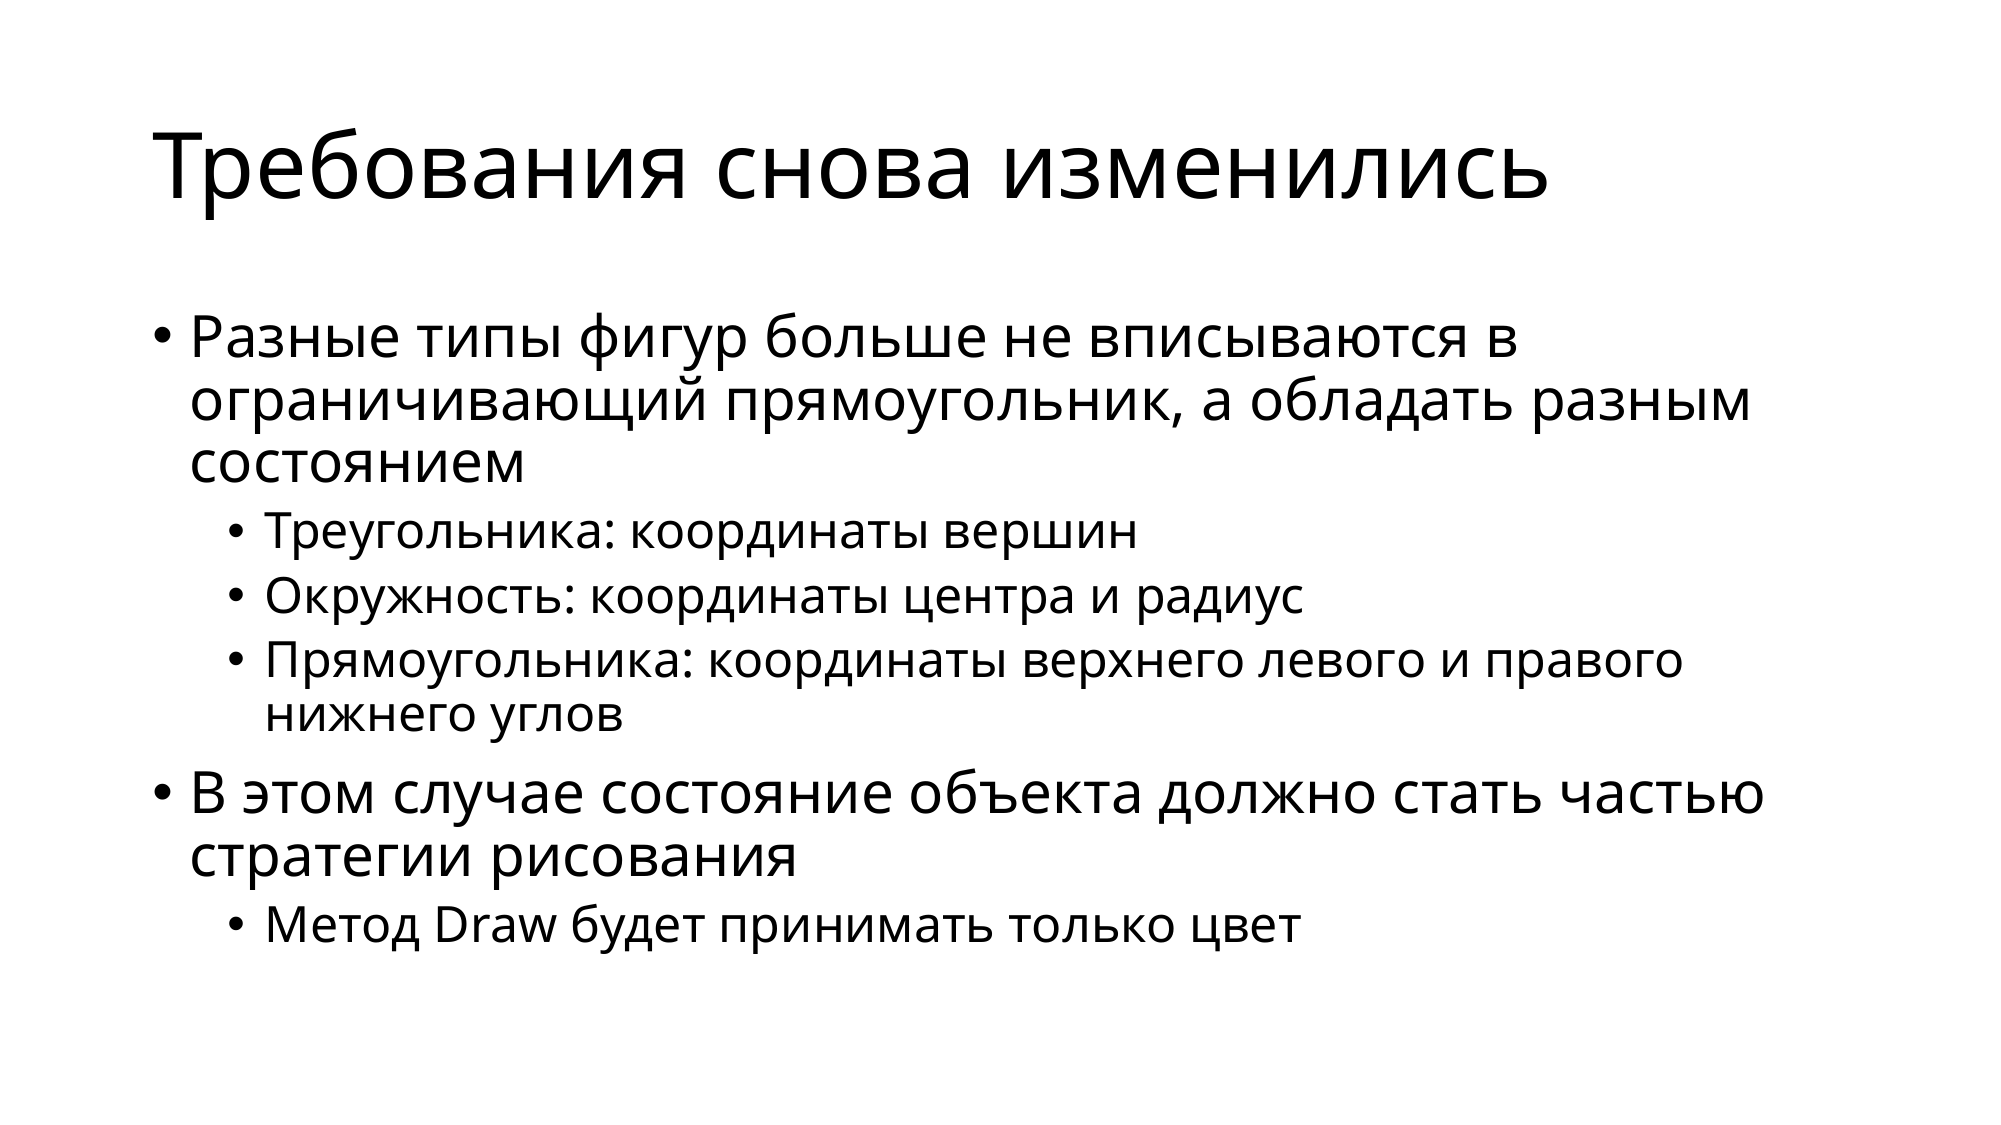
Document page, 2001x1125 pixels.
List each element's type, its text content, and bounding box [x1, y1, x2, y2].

list Разные типы фигур больше не вписываются в ограничивающий прямоугольник, а обладать разным состоянием Треугольника: координаты вершин Окружность: координаты центра и радиус Прямоугольника: координаты верхнего левого и правого нижнего углов В этом случае состояние объекта должно стать частью стратегии рисования Метод Draw будет принимать только цвет [137, 299, 1863, 1014]
title Требования снова изменились [137, 59, 1863, 278]
